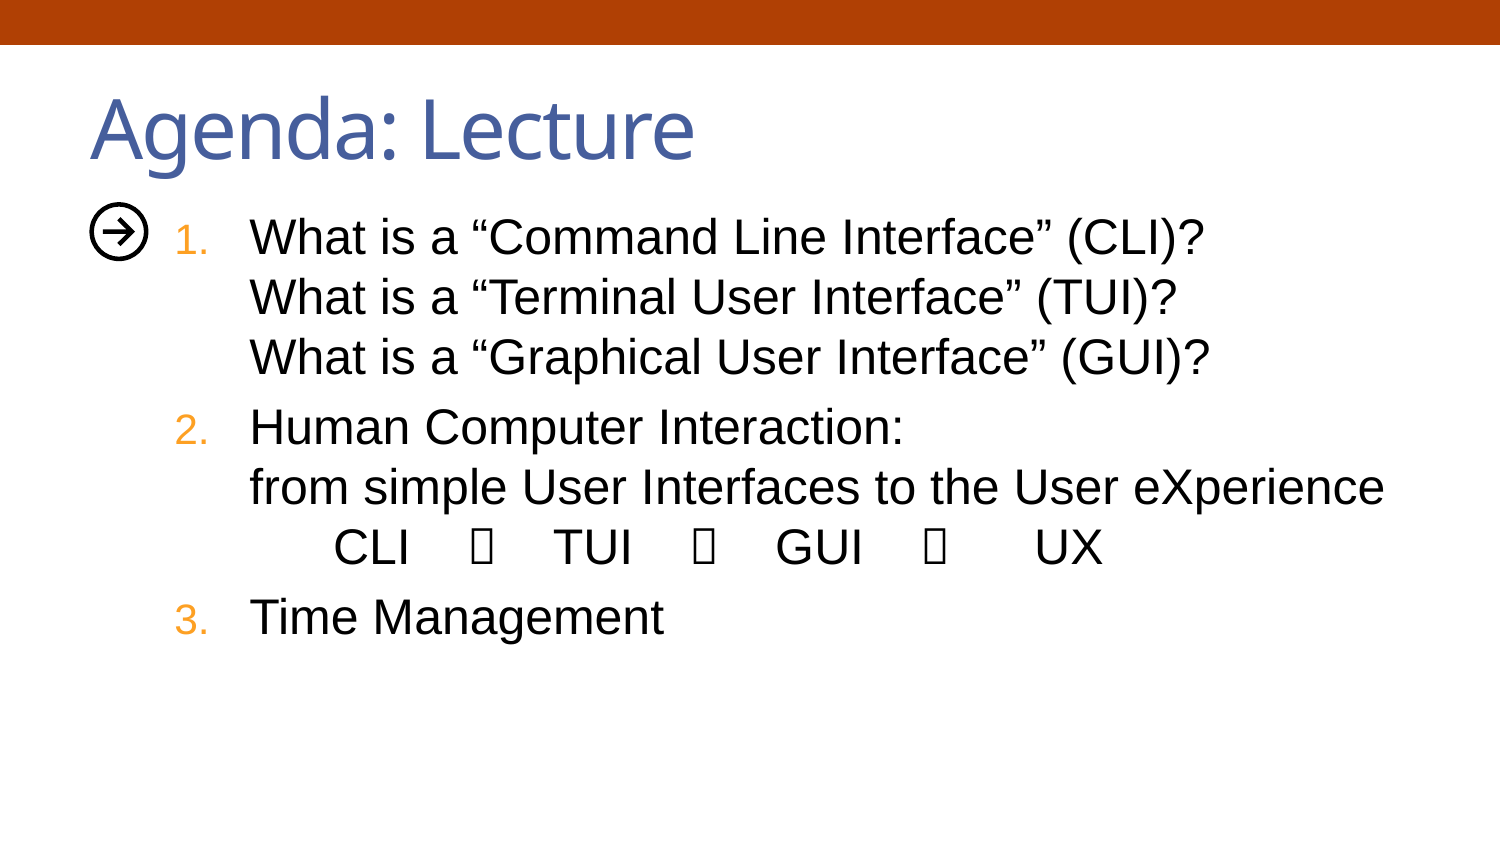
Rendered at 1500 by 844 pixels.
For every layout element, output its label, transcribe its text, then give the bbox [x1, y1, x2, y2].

title Agenda: Lecture [75, 65, 1425, 188]
list What is a “Command Line Interface” (CLI)? What is a “Terminal User Interface” (TUI)? What is a “Graphical User Interface” (GUI)? Human Computer Interaction: from simple User Interfaces to the User eXperience CLI  TUI  GUI  UX Time Management [159, 196, 1447, 797]
picture [89, 201, 149, 262]
